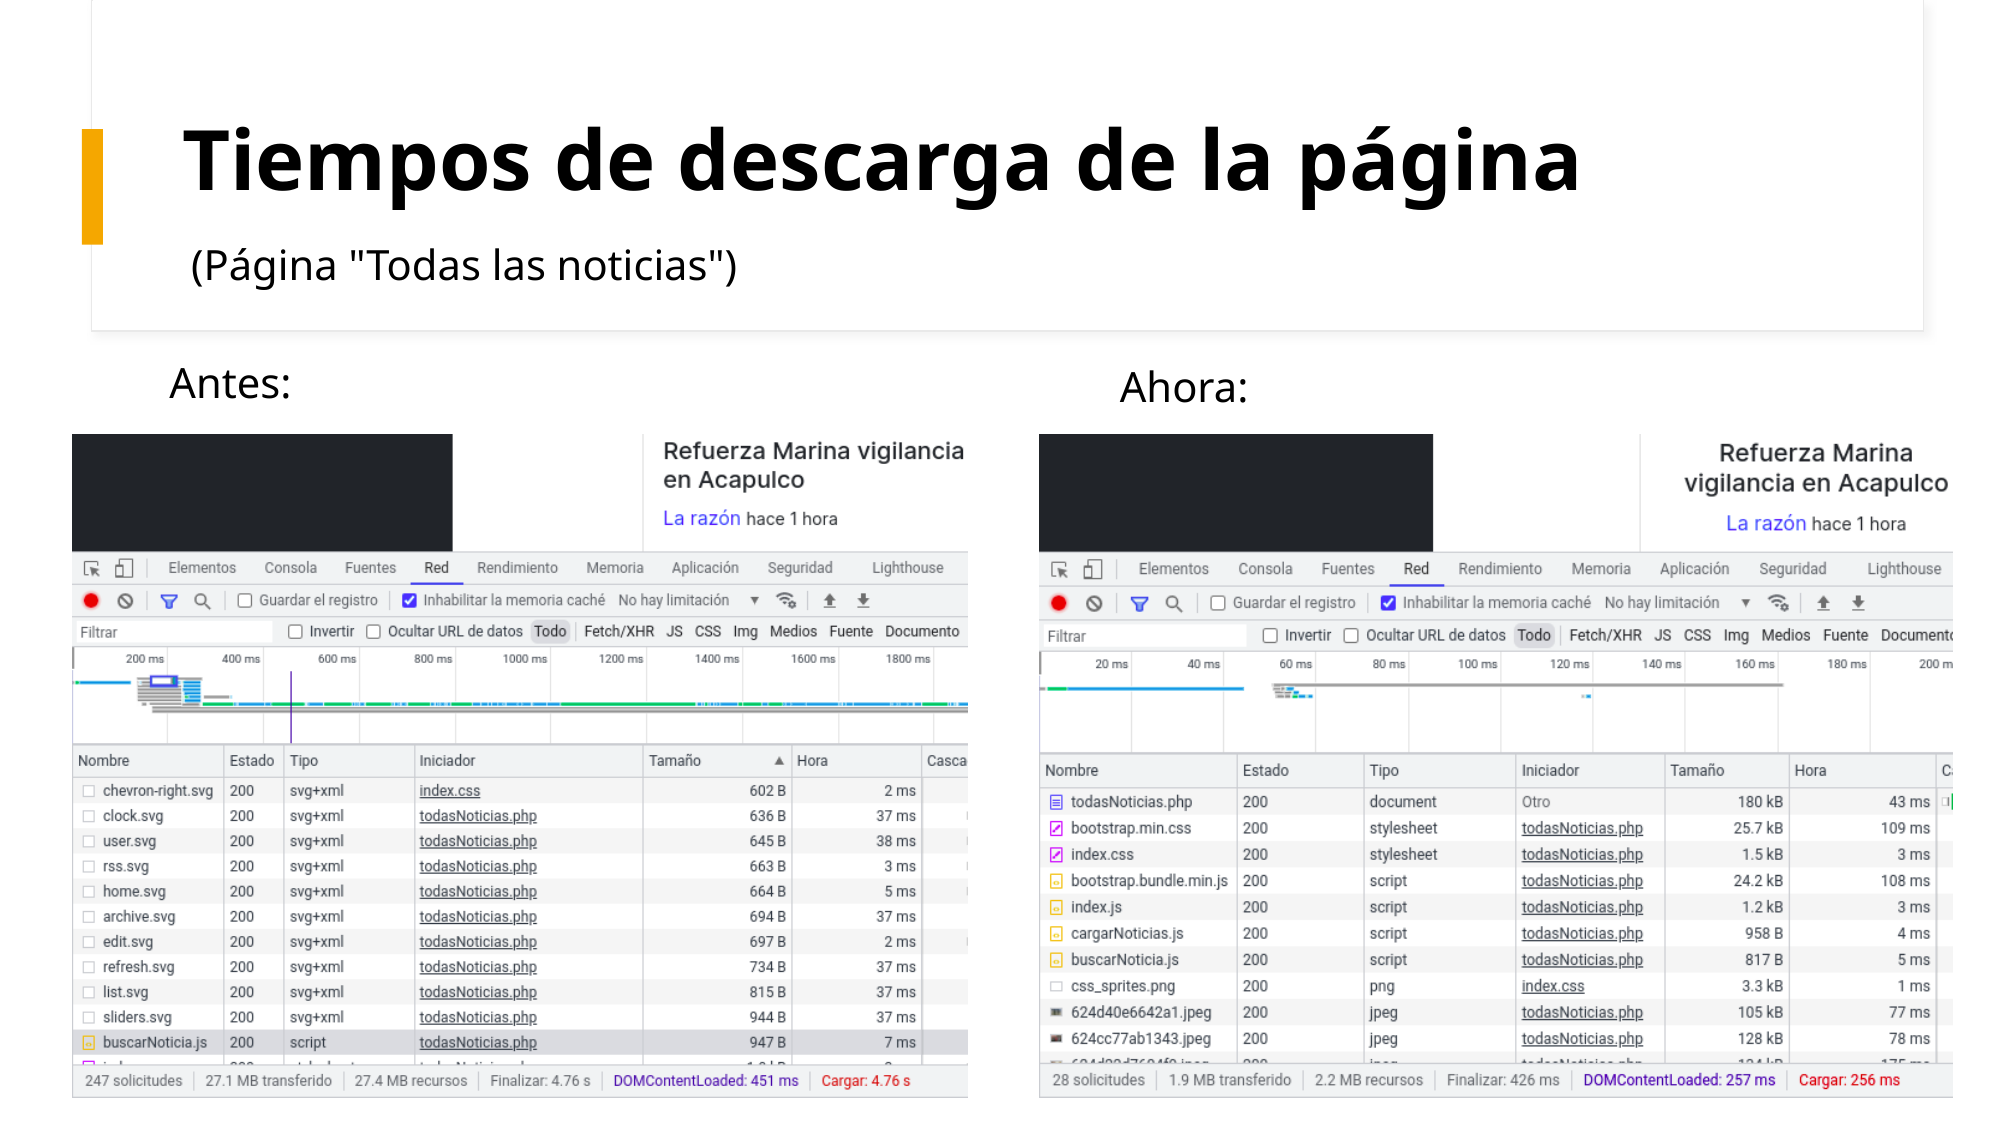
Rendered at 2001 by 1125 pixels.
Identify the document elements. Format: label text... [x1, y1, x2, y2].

title Tiempos de descarga de la página [167, 97, 1835, 291]
text_box Ahora: [1104, 353, 1693, 419]
text_box Antes: [154, 349, 743, 415]
picture [72, 434, 968, 1098]
picture [1039, 434, 1953, 1098]
text_box (Página "Todas las noticias") [176, 231, 765, 297]
